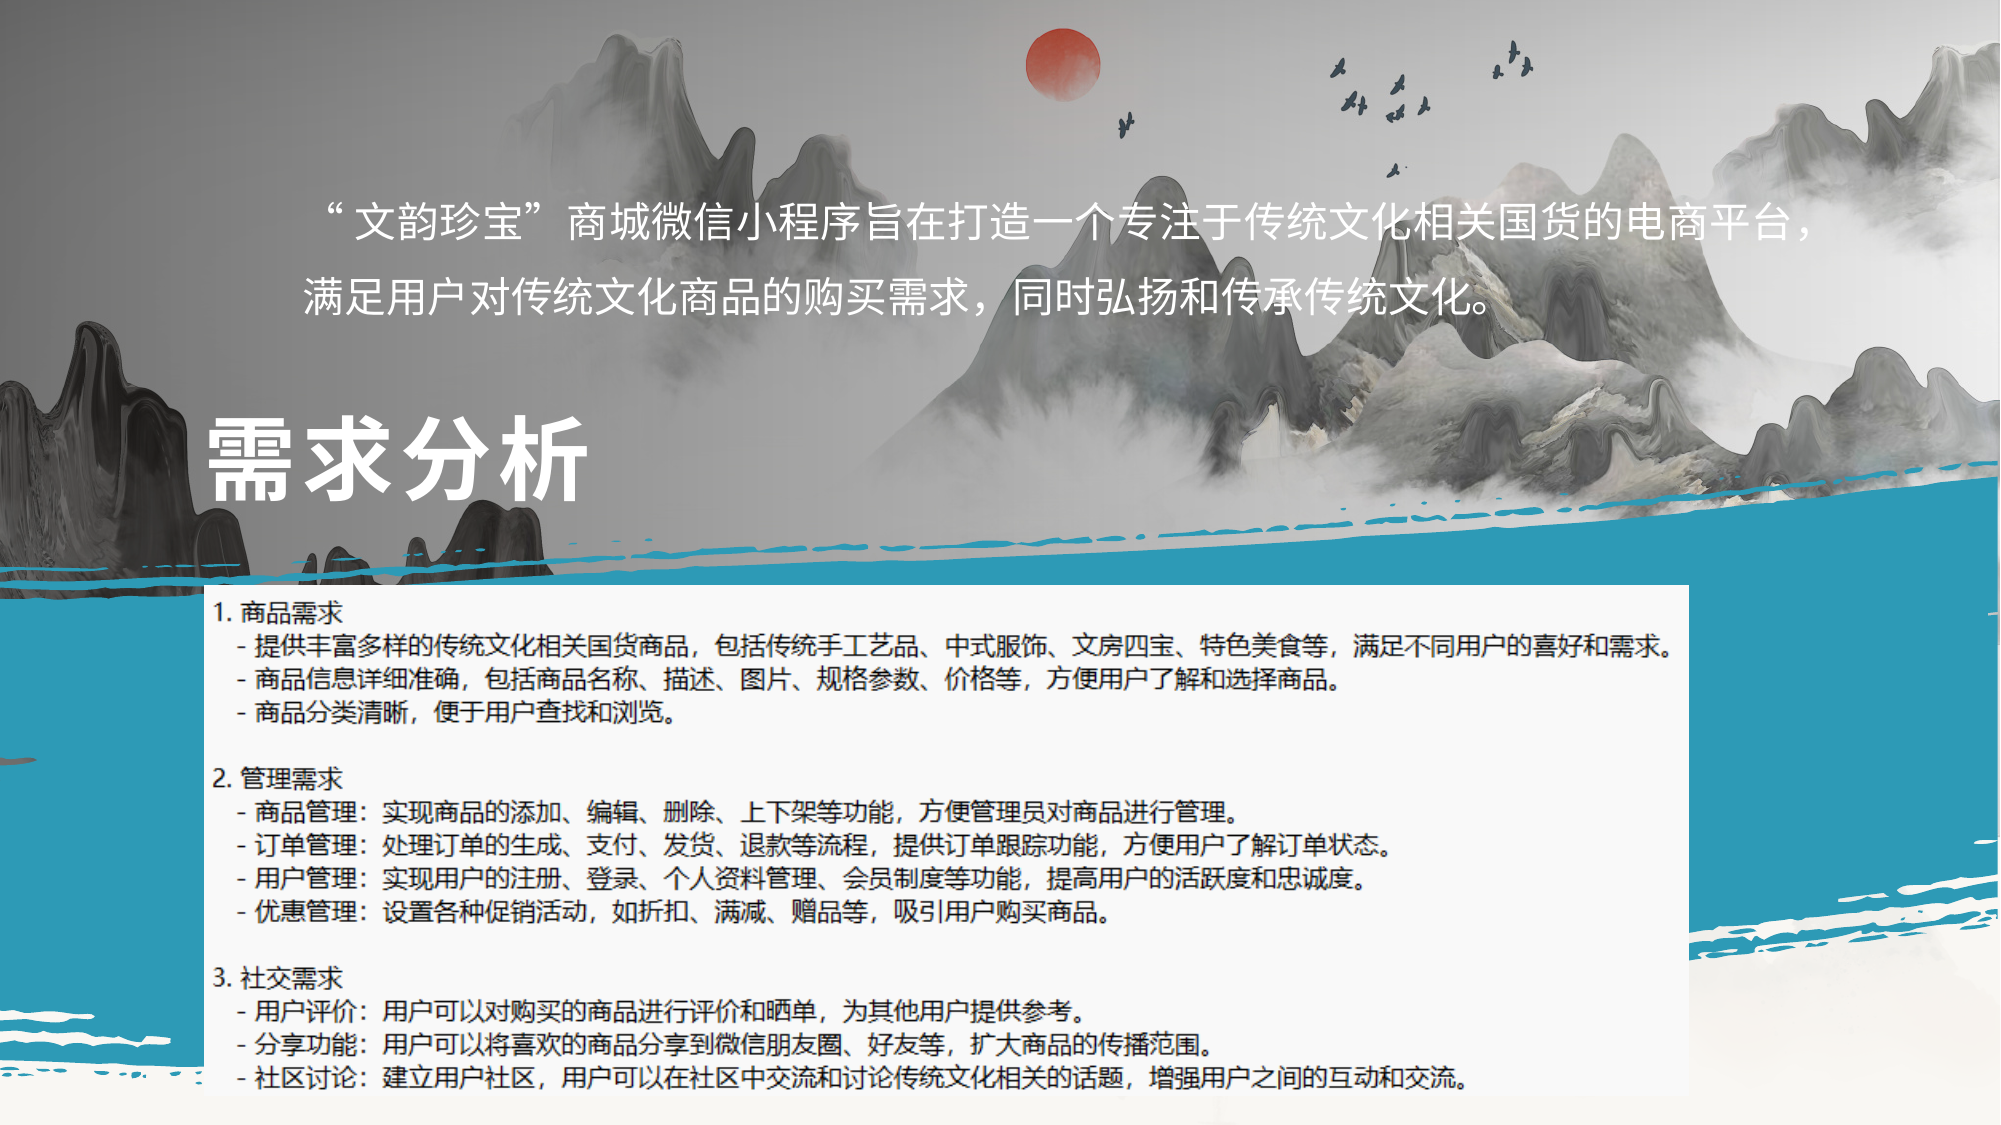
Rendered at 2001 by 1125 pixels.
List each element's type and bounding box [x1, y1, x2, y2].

text_box [0, 1065, 22, 1078]
text_box [33, 1067, 69, 1074]
text_box [92, 1069, 111, 1077]
text_box [117, 1071, 129, 1077]
text_box [191, 1080, 204, 1086]
text_box [168, 1070, 183, 1078]
text_box [130, 1070, 148, 1080]
text_box [0, 836, 204, 1068]
text_box [1689, 836, 1999, 962]
text_box [16, 1072, 35, 1078]
text_box [193, 1070, 203, 1076]
picture [0, 0, 2000, 1096]
